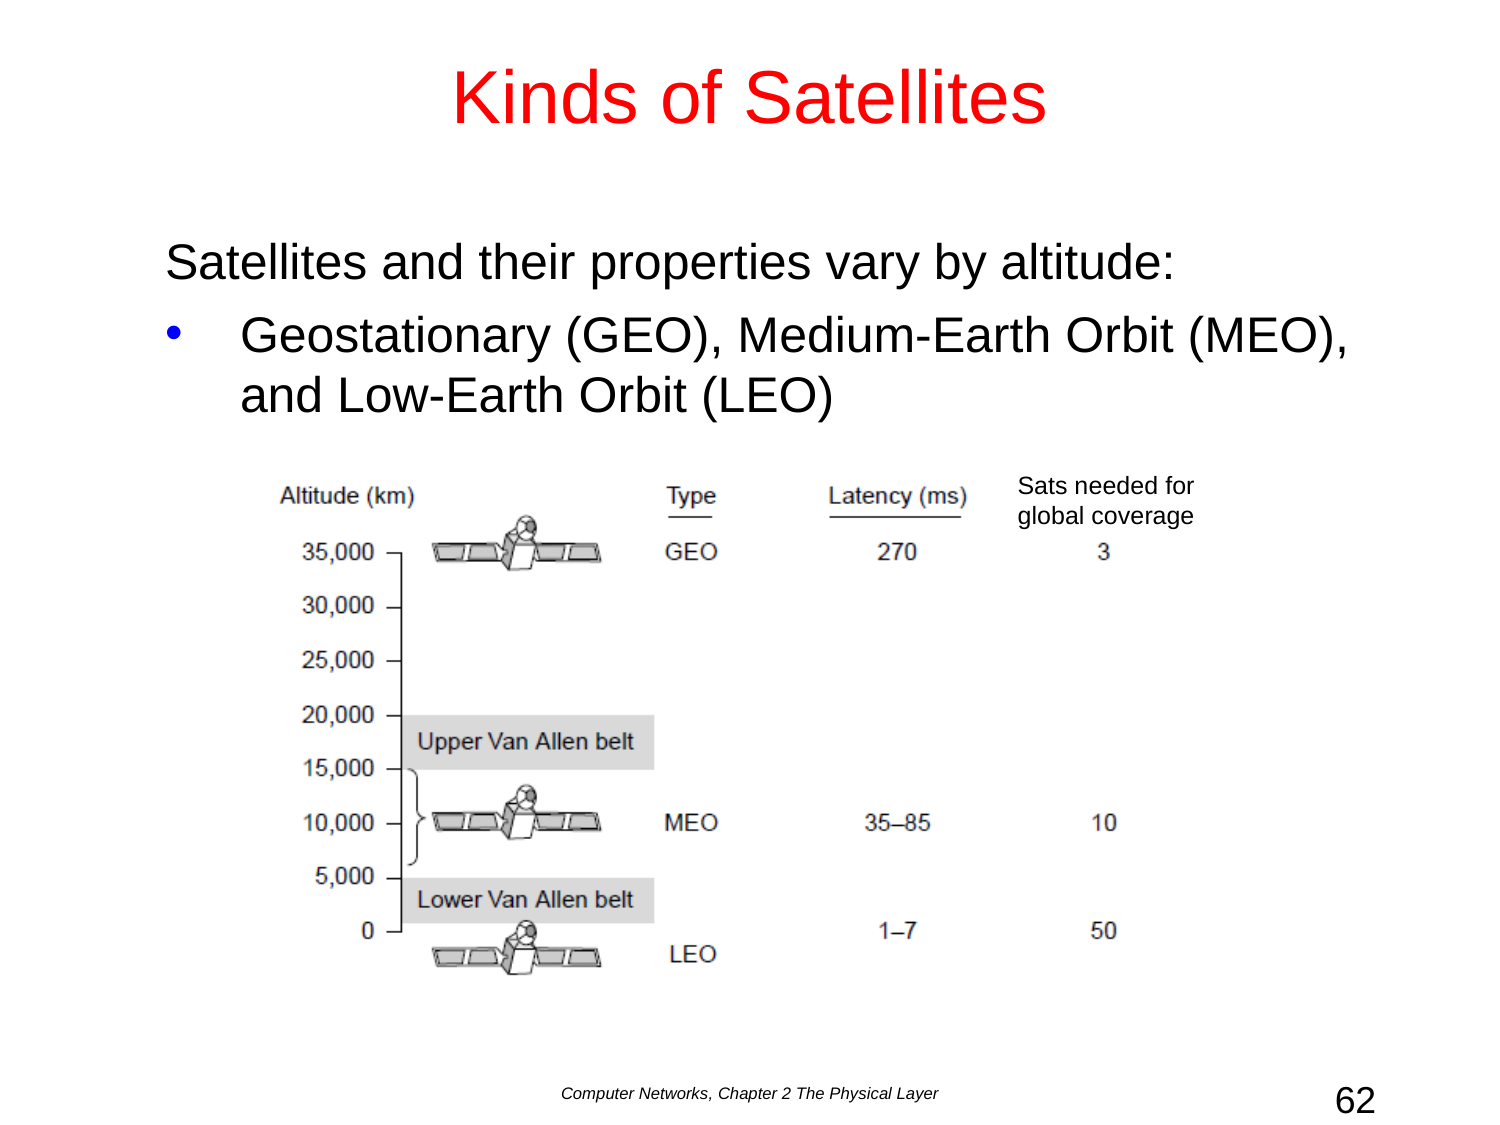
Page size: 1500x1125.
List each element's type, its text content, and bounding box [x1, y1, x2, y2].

title Kinds of Satellites [0, 0, 1500, 188]
footer Computer Networks, Chapter 2 The Physical Layer [0, 1074, 1500, 1125]
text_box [249, 457, 1226, 994]
list Satellites and their properties vary by altitude: Geostationary (GEO), Medium-Earth Orbit (MEO), and Low-Earth Orbit (LEO) [150, 222, 1428, 977]
